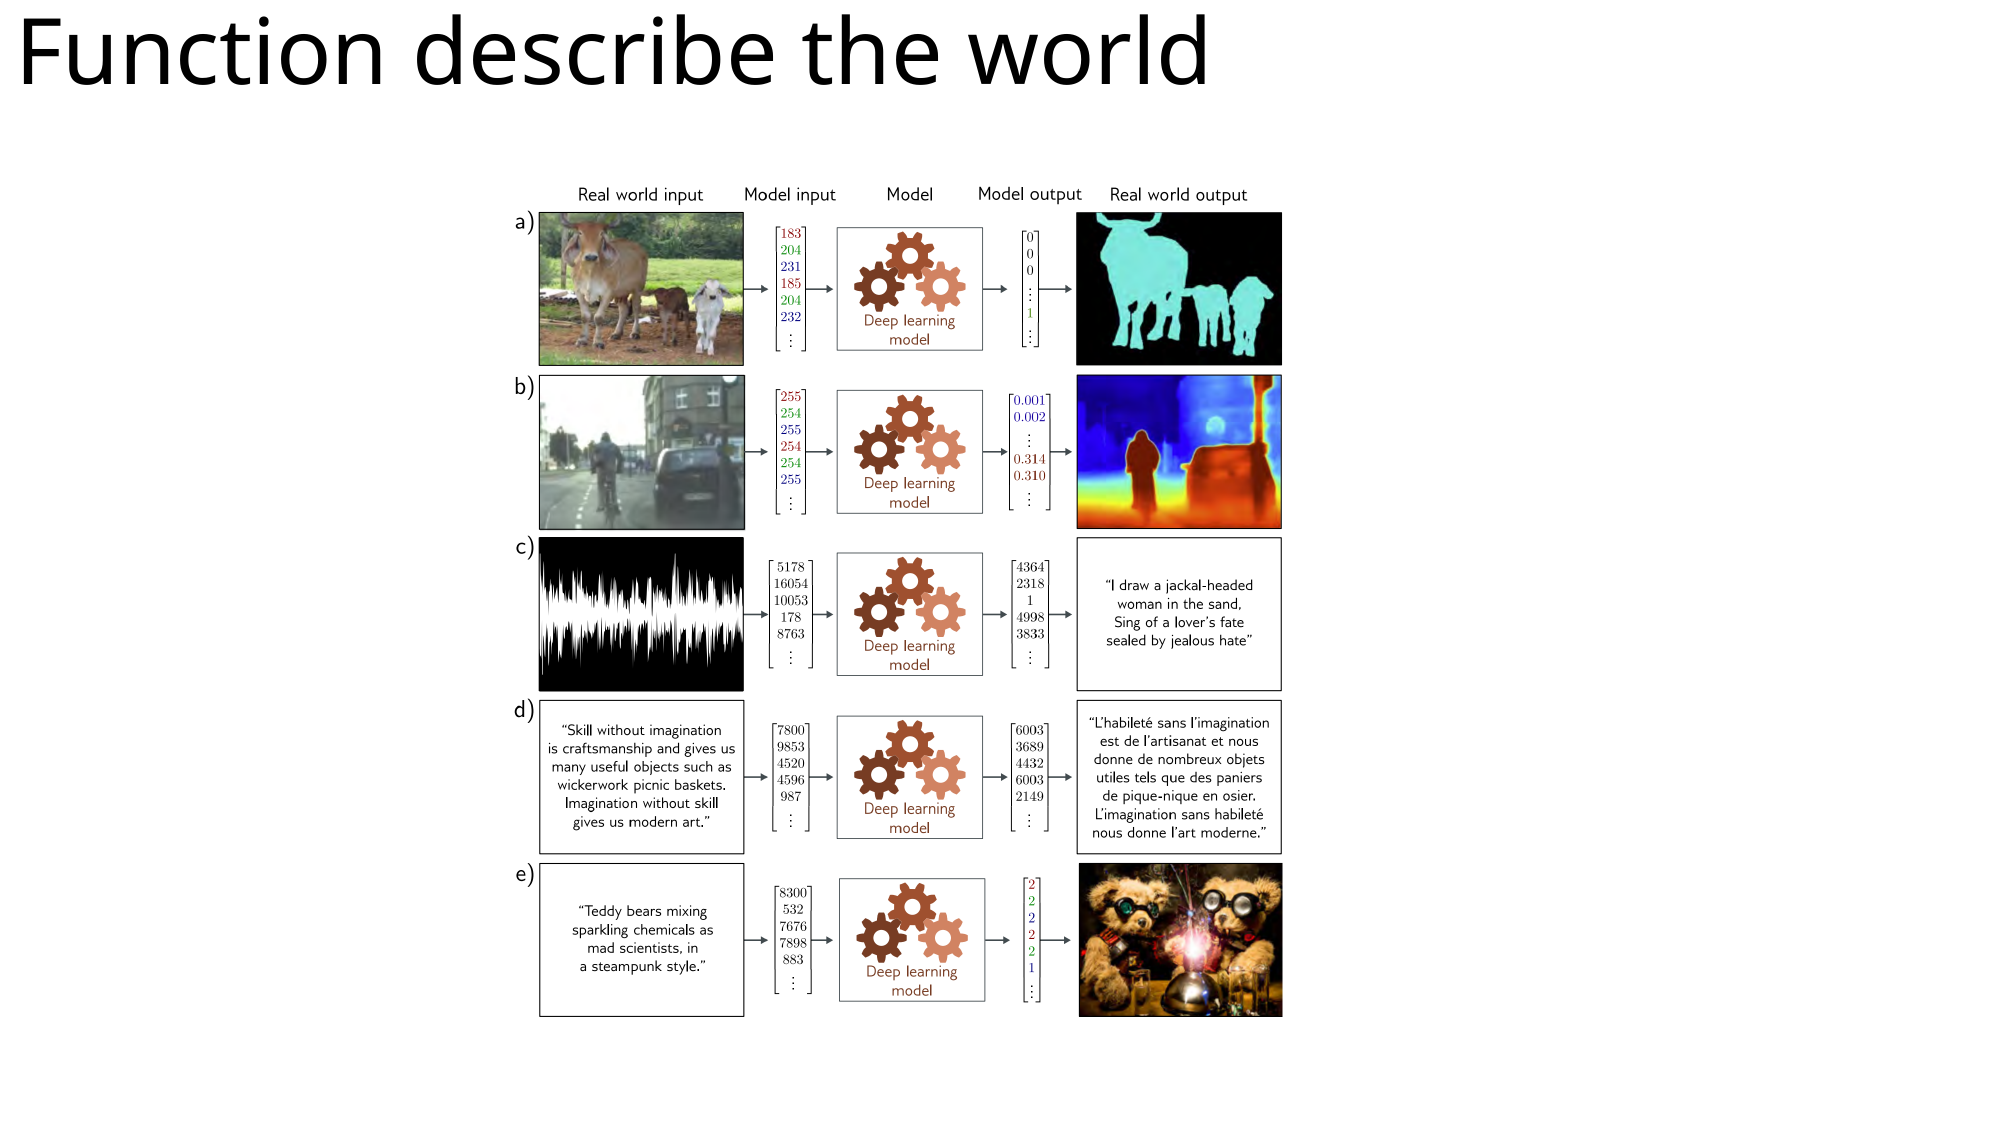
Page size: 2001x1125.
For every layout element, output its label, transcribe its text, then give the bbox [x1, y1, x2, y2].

title Function describe the world [0, 0, 1725, 164]
picture [496, 182, 1305, 1021]
